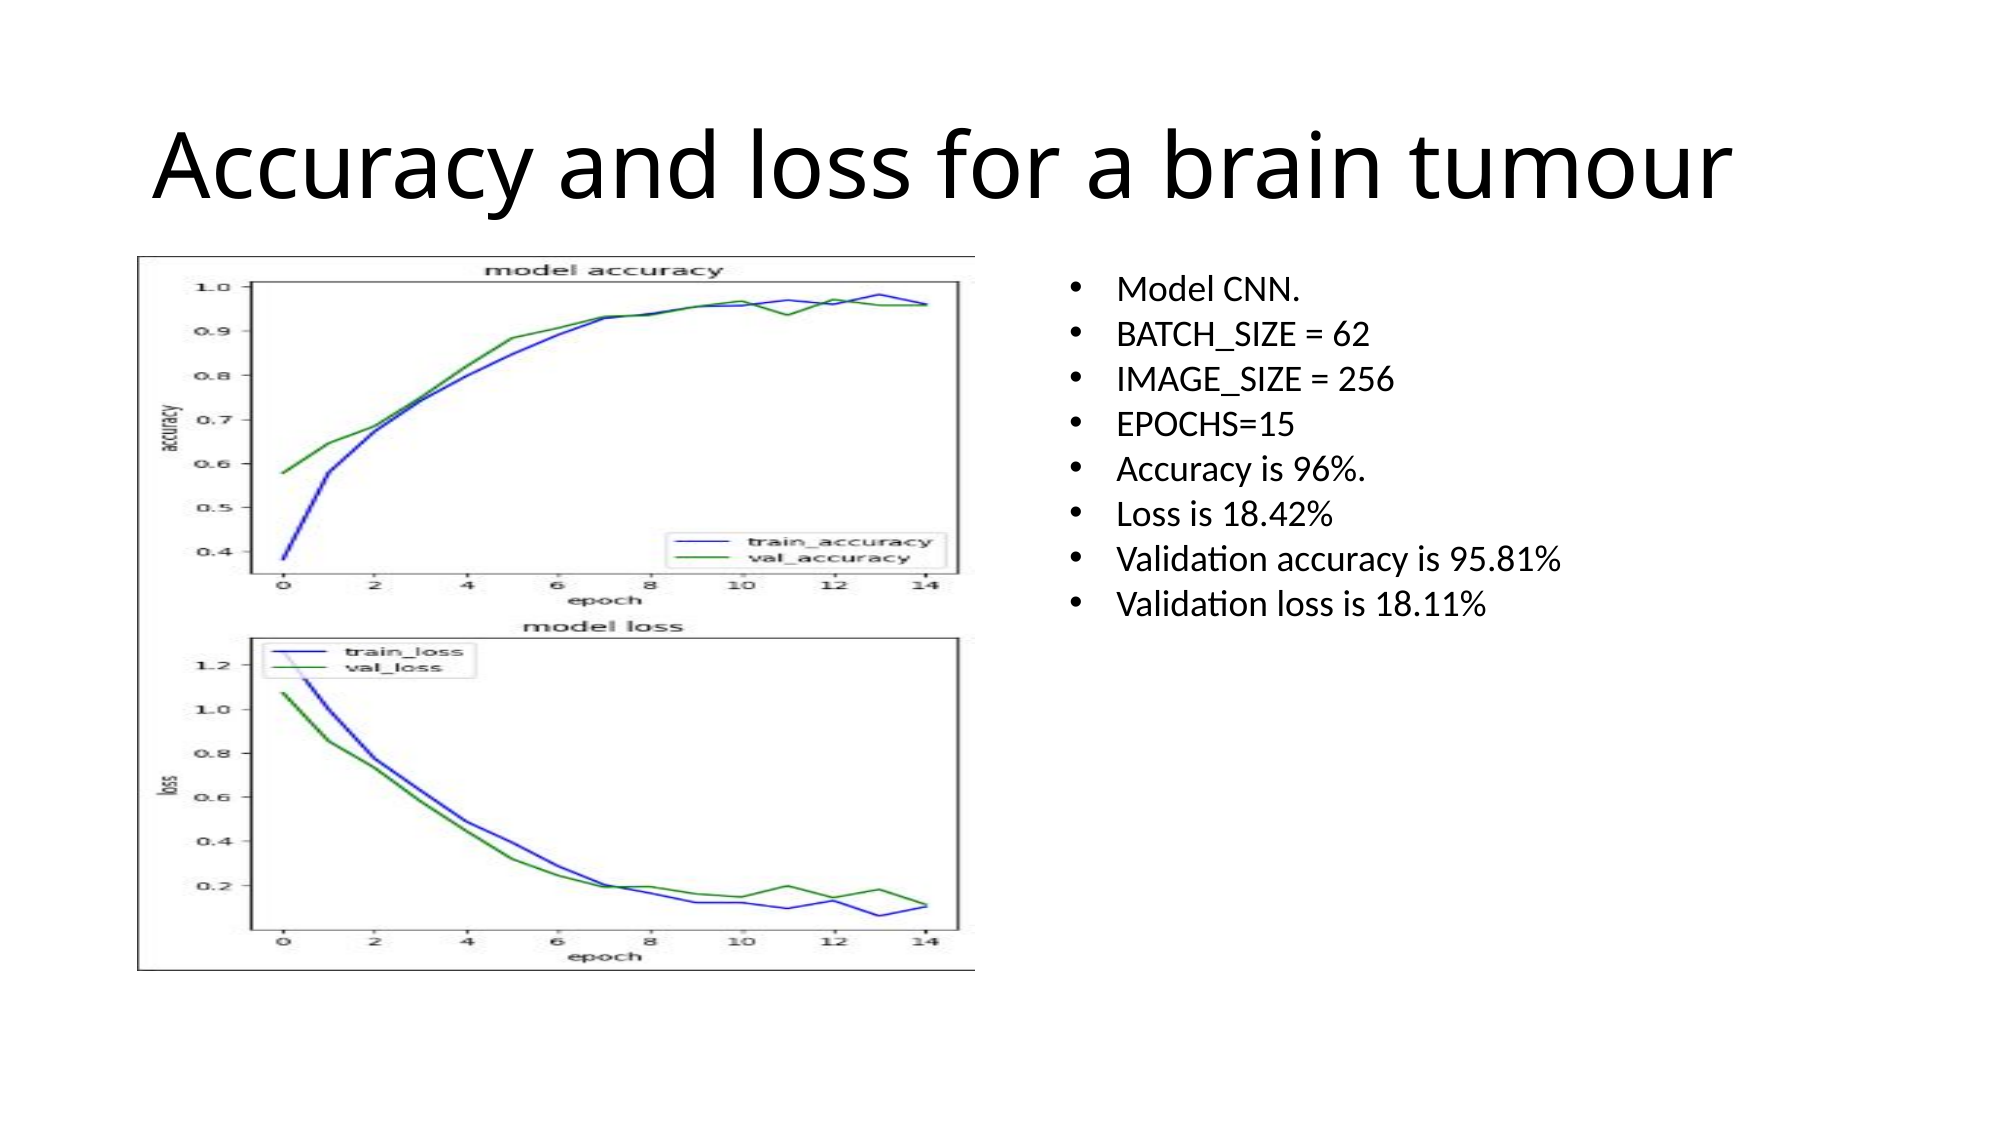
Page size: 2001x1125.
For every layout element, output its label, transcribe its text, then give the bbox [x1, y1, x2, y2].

title Accuracy and loss for a brain tumour [137, 59, 1863, 278]
text_box Model CNN. BATCH_SIZE = 62 IMAGE_SIZE = 256 EPOCHS=15 Accuracy is 96%. Loss is 18.42% Validation accuracy is 95.81% Validation loss is 18.11% [1054, 256, 1701, 632]
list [137, 256, 975, 971]
